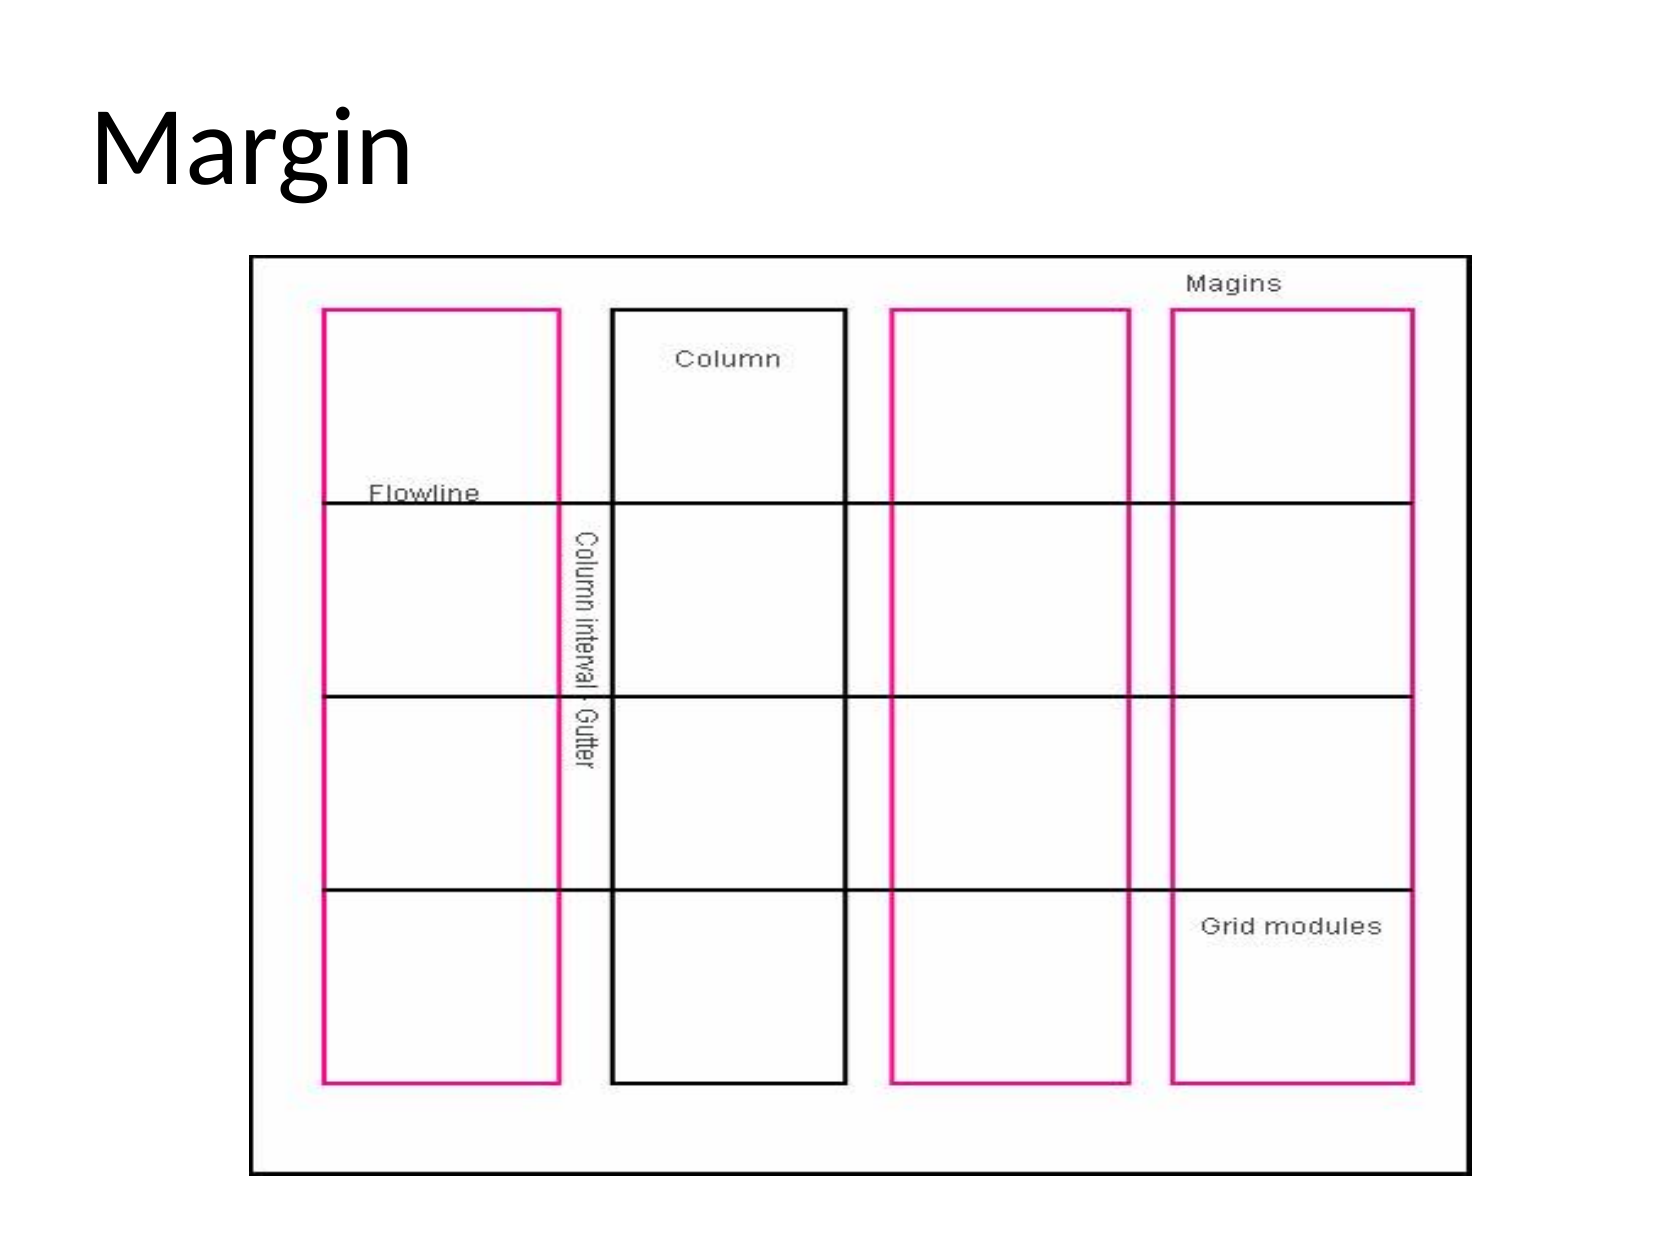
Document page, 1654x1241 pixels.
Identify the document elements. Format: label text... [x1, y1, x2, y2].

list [249, 255, 1472, 1176]
text_box Margin [74, 64, 861, 215]
